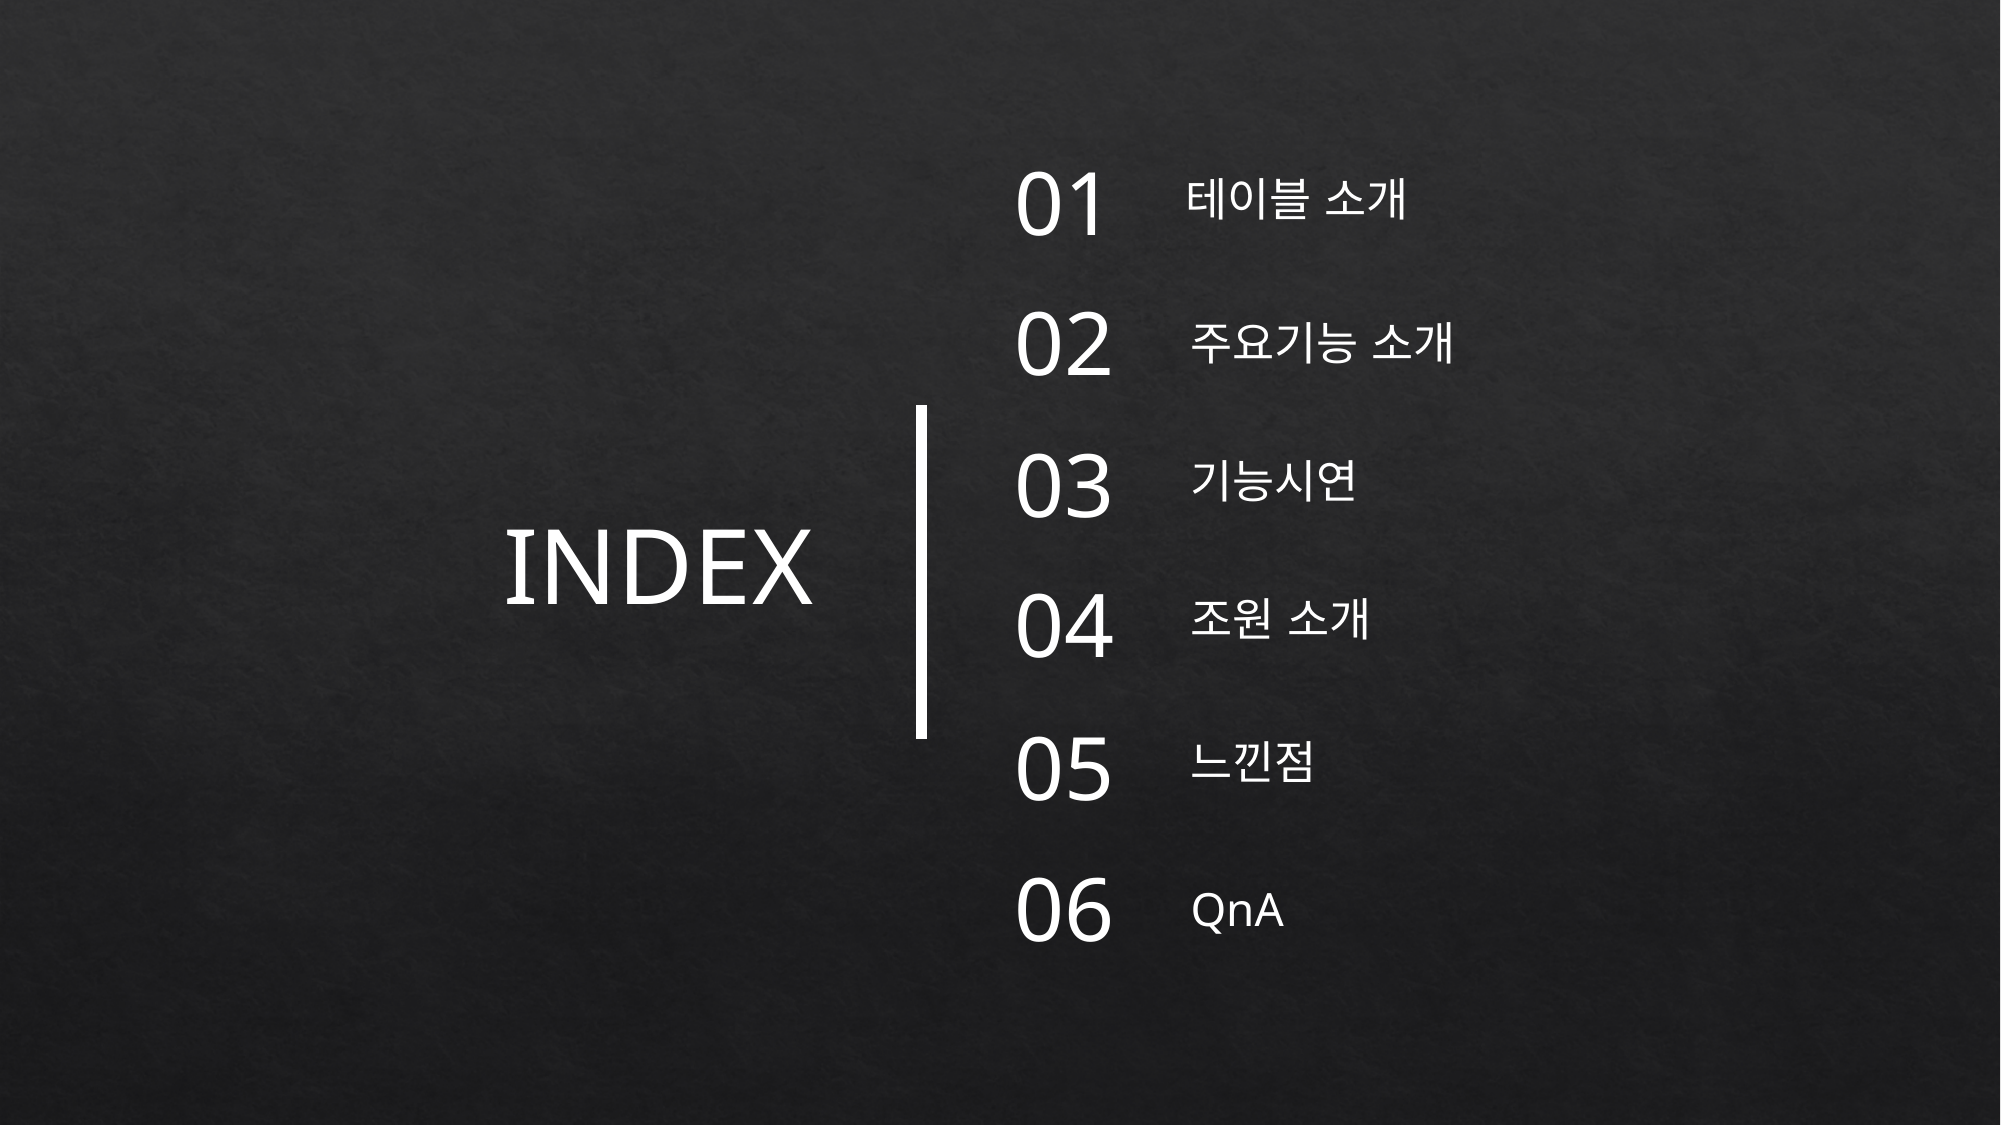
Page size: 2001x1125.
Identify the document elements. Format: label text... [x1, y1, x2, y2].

text_box INDEX [488, 492, 828, 633]
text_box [999, 140, 1812, 967]
